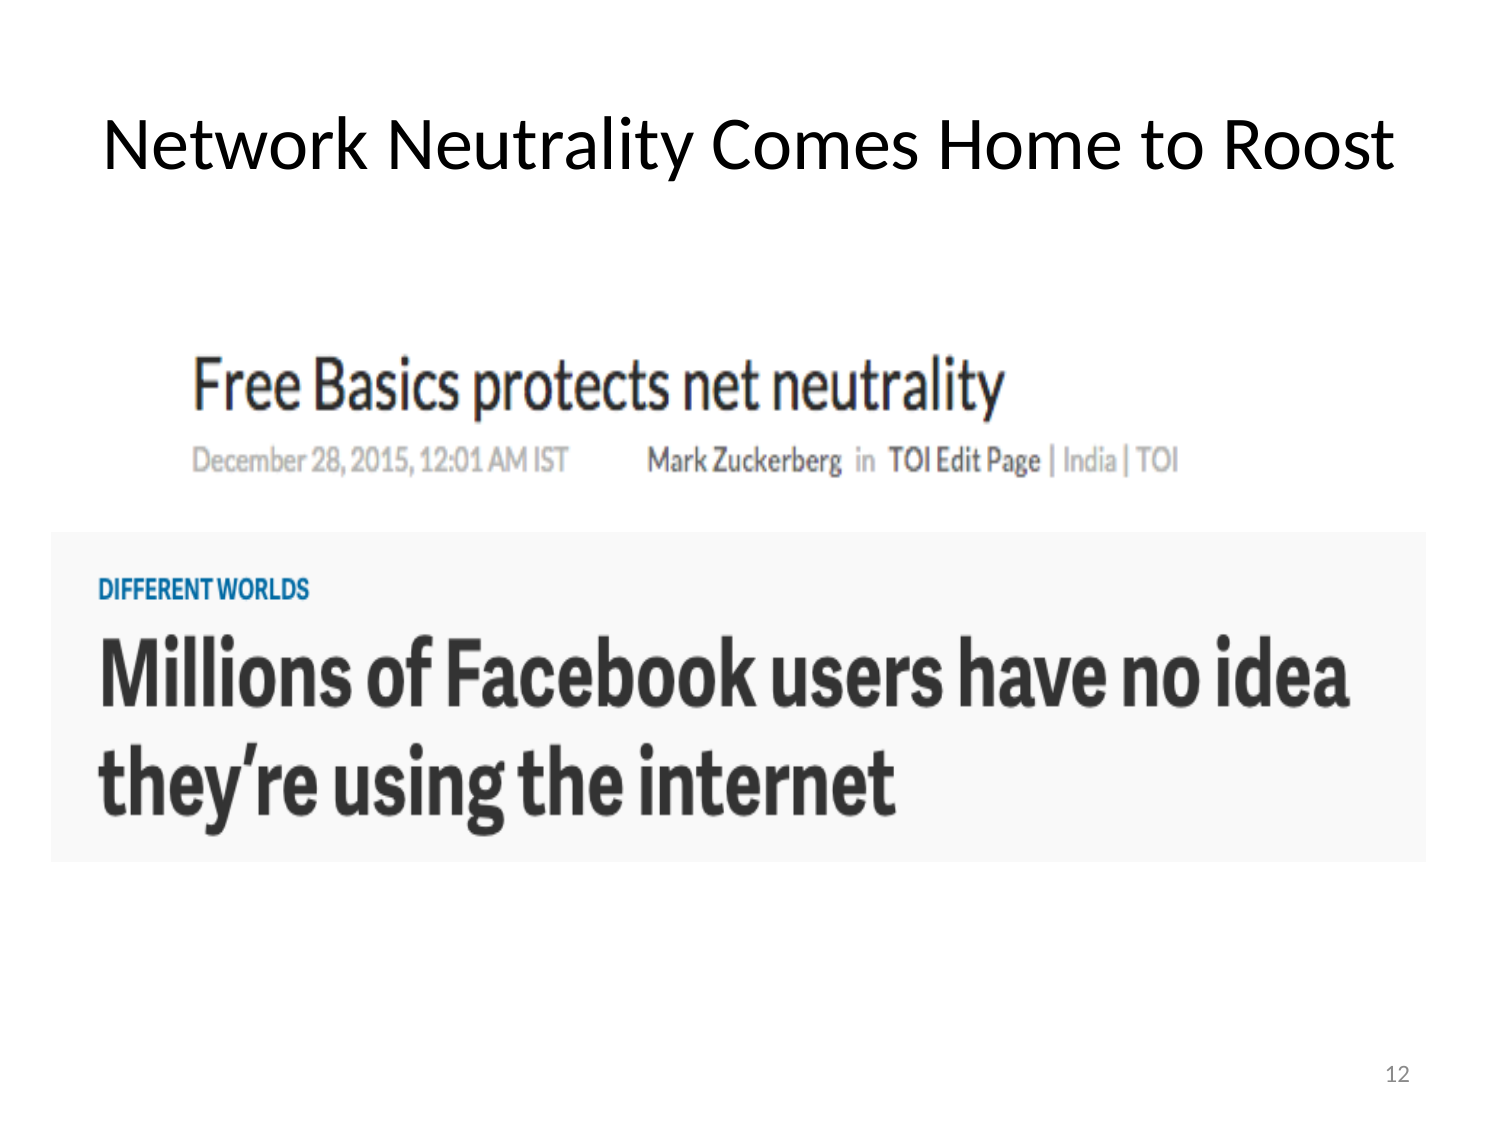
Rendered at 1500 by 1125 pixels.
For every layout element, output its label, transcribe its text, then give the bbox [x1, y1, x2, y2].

title Network Neutrality Comes Home to Roost [75, 45, 1425, 233]
slide_number 12 [1074, 1042, 1425, 1103]
picture [156, 330, 1303, 520]
picture [50, 531, 1427, 862]
